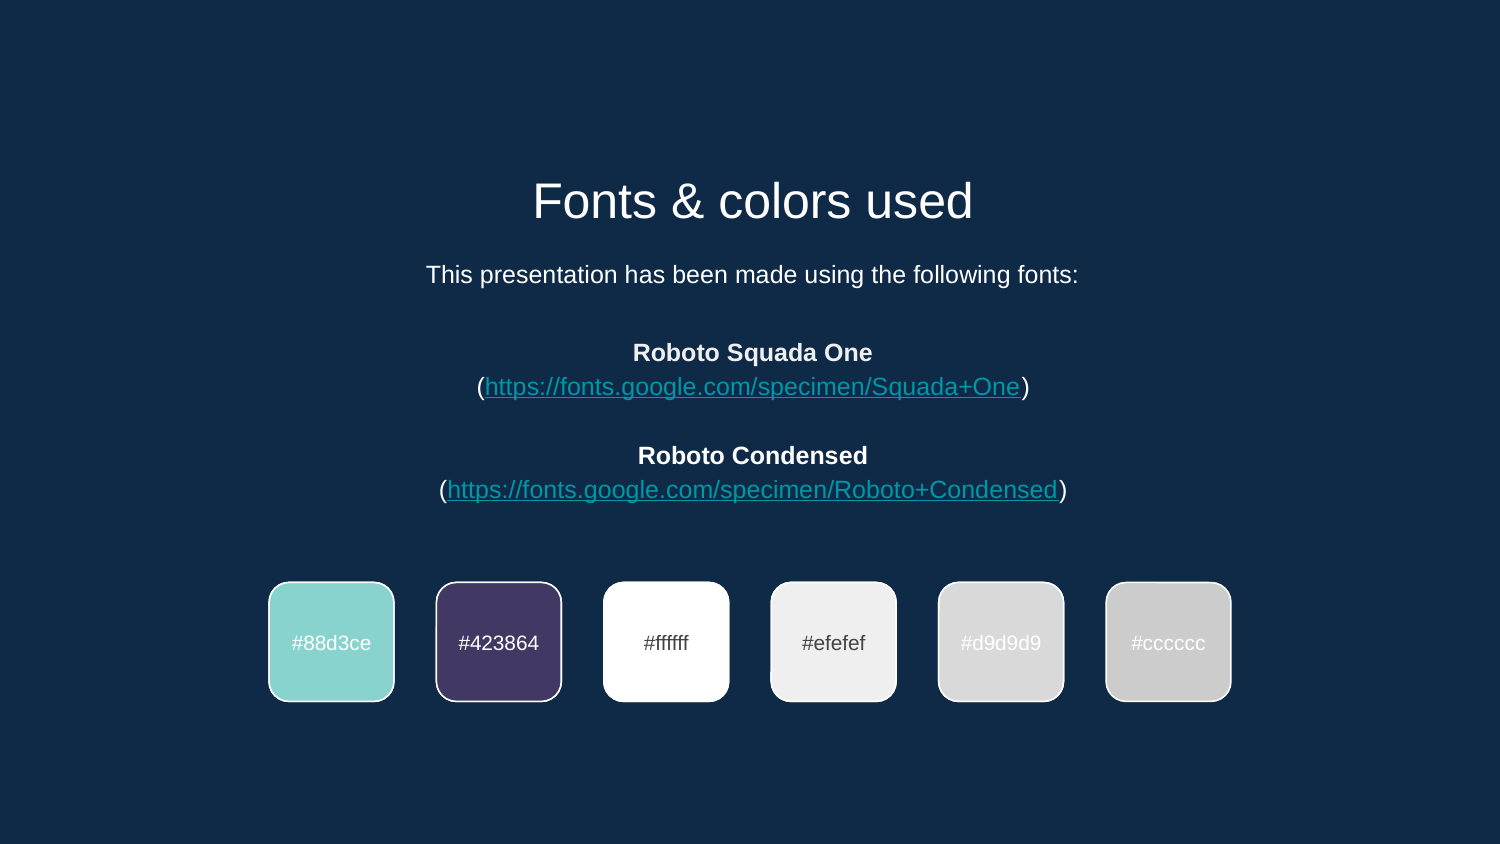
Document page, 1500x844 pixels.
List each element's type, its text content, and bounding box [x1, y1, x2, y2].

title Fonts & colors used [175, 153, 1332, 233]
list This presentation has been made using the following fonts: [175, 239, 1332, 312]
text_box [268, 582, 1232, 702]
list Roboto Squada One (https://fonts.google.com/specimen/Squada+One) Roboto Condensed (https://fonts.google.com/specimen/Roboto+Condensed) [175, 314, 1332, 521]
